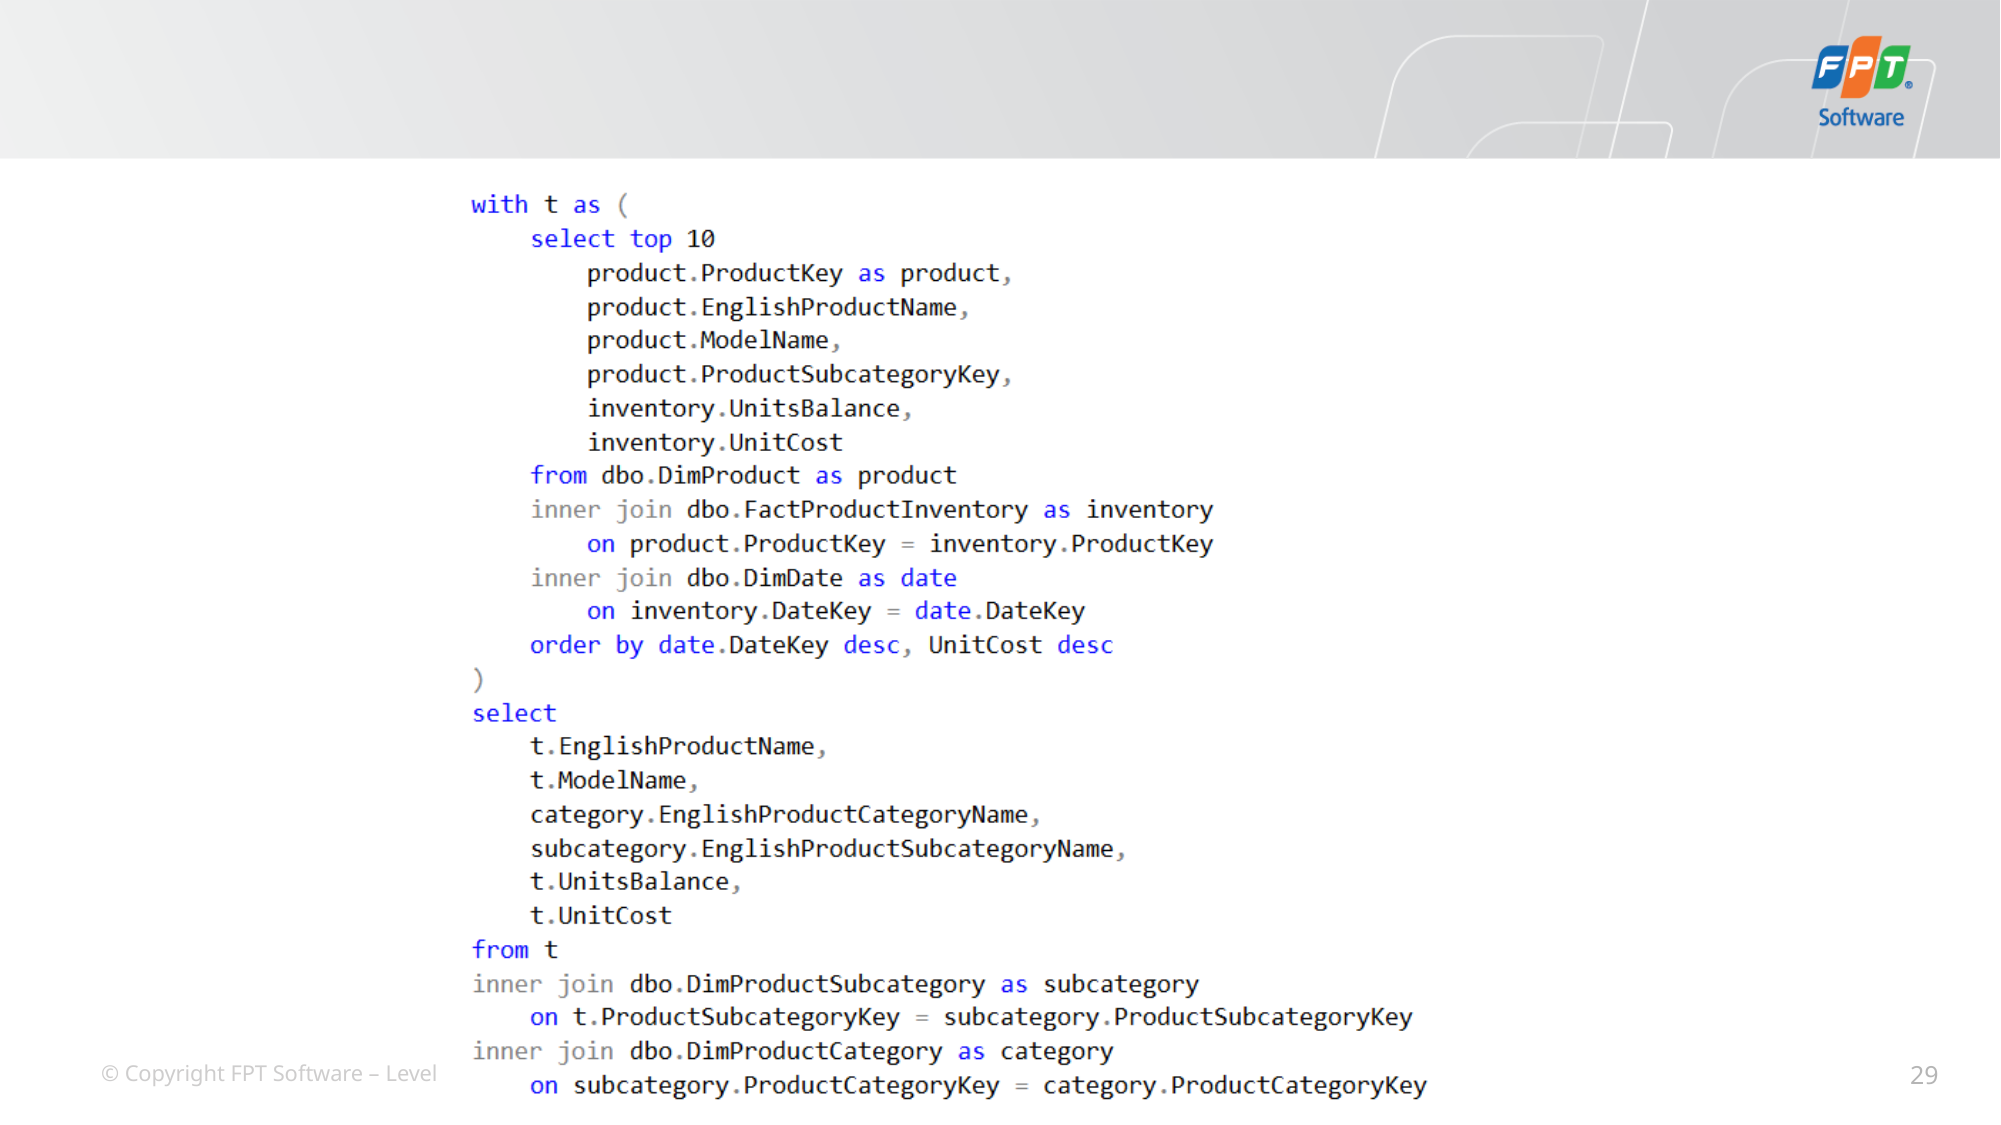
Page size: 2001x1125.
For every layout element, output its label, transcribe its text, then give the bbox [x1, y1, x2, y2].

picture [438, 166, 1459, 1125]
slide_number 29 [1855, 1052, 1954, 1094]
picture [0, 0, 2000, 159]
